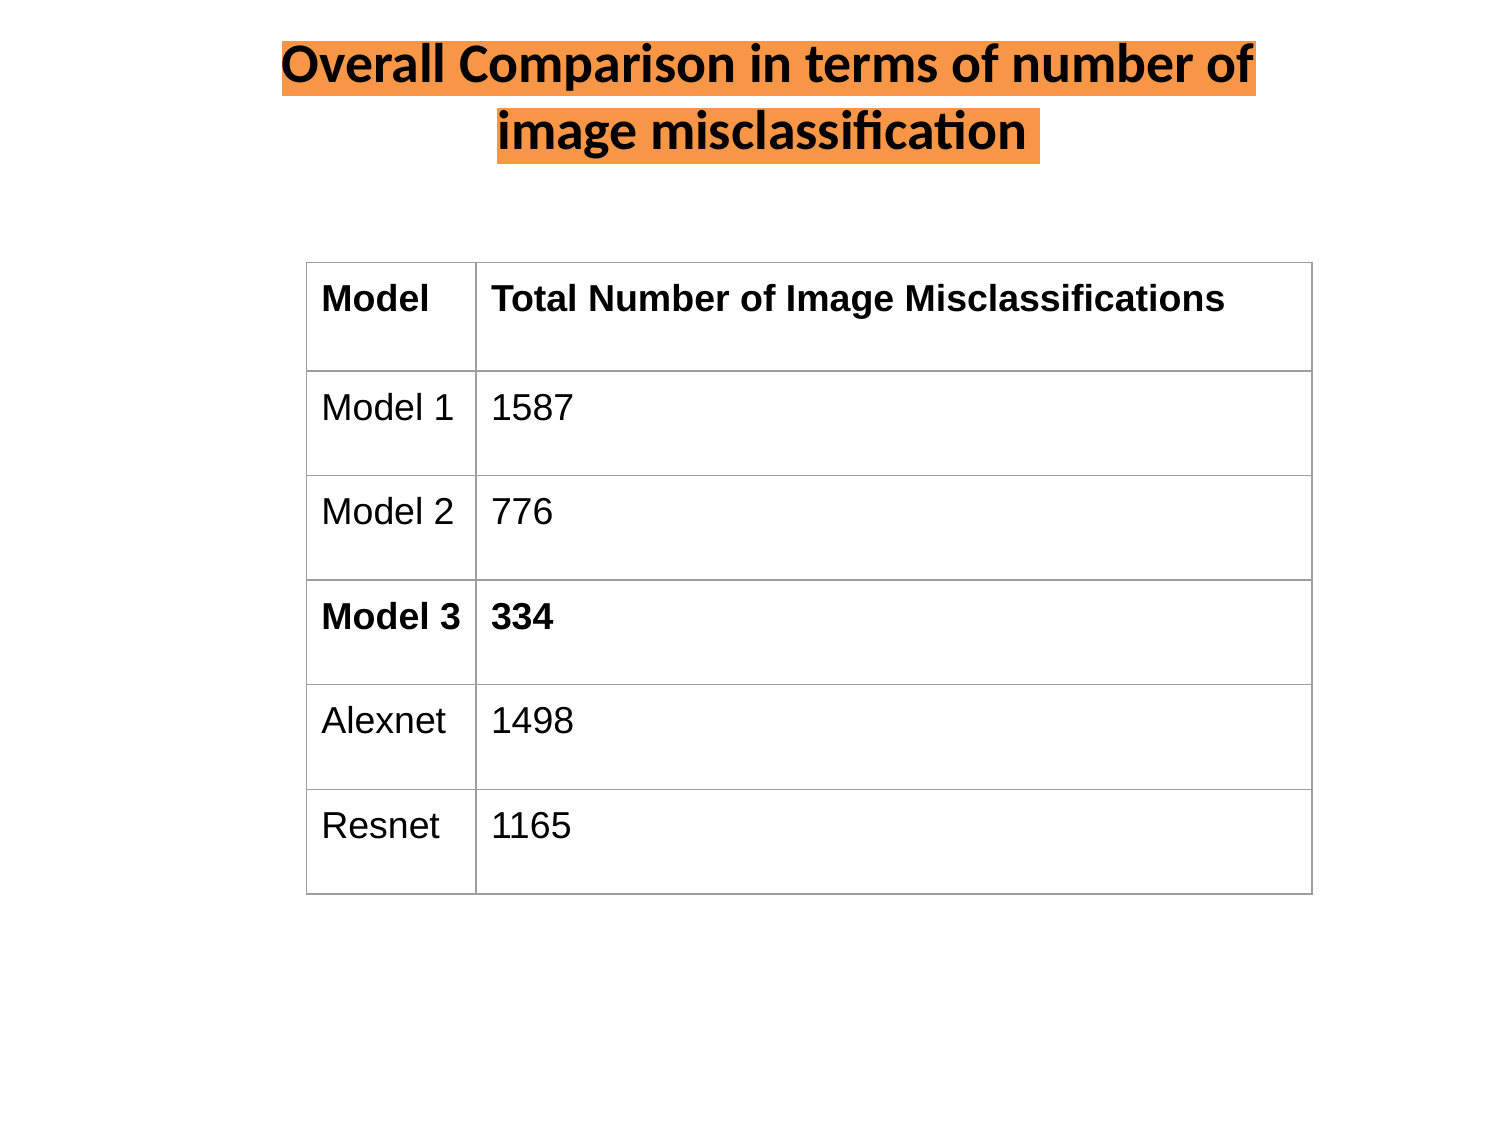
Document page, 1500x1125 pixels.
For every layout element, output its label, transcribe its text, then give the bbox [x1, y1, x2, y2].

table_cell Resnet [307, 790, 475, 893]
table_cell 334 [477, 581, 1311, 684]
table_cell Alexnet [307, 685, 475, 789]
table_cell Model 2 [307, 476, 475, 579]
table_cell 1587 [477, 372, 1311, 475]
table_header Total Number of Image Misclassifications [477, 263, 1311, 370]
title Overall Comparison in terms of number of image misclassification [94, 25, 1445, 162]
table_header Model [307, 263, 475, 370]
table_cell Model 3 [307, 581, 475, 684]
table_cell 1498 [477, 685, 1311, 789]
table_cell Model 1 [307, 372, 475, 475]
table_cell 776 [477, 476, 1311, 579]
table_cell 1165 [477, 790, 1311, 893]
